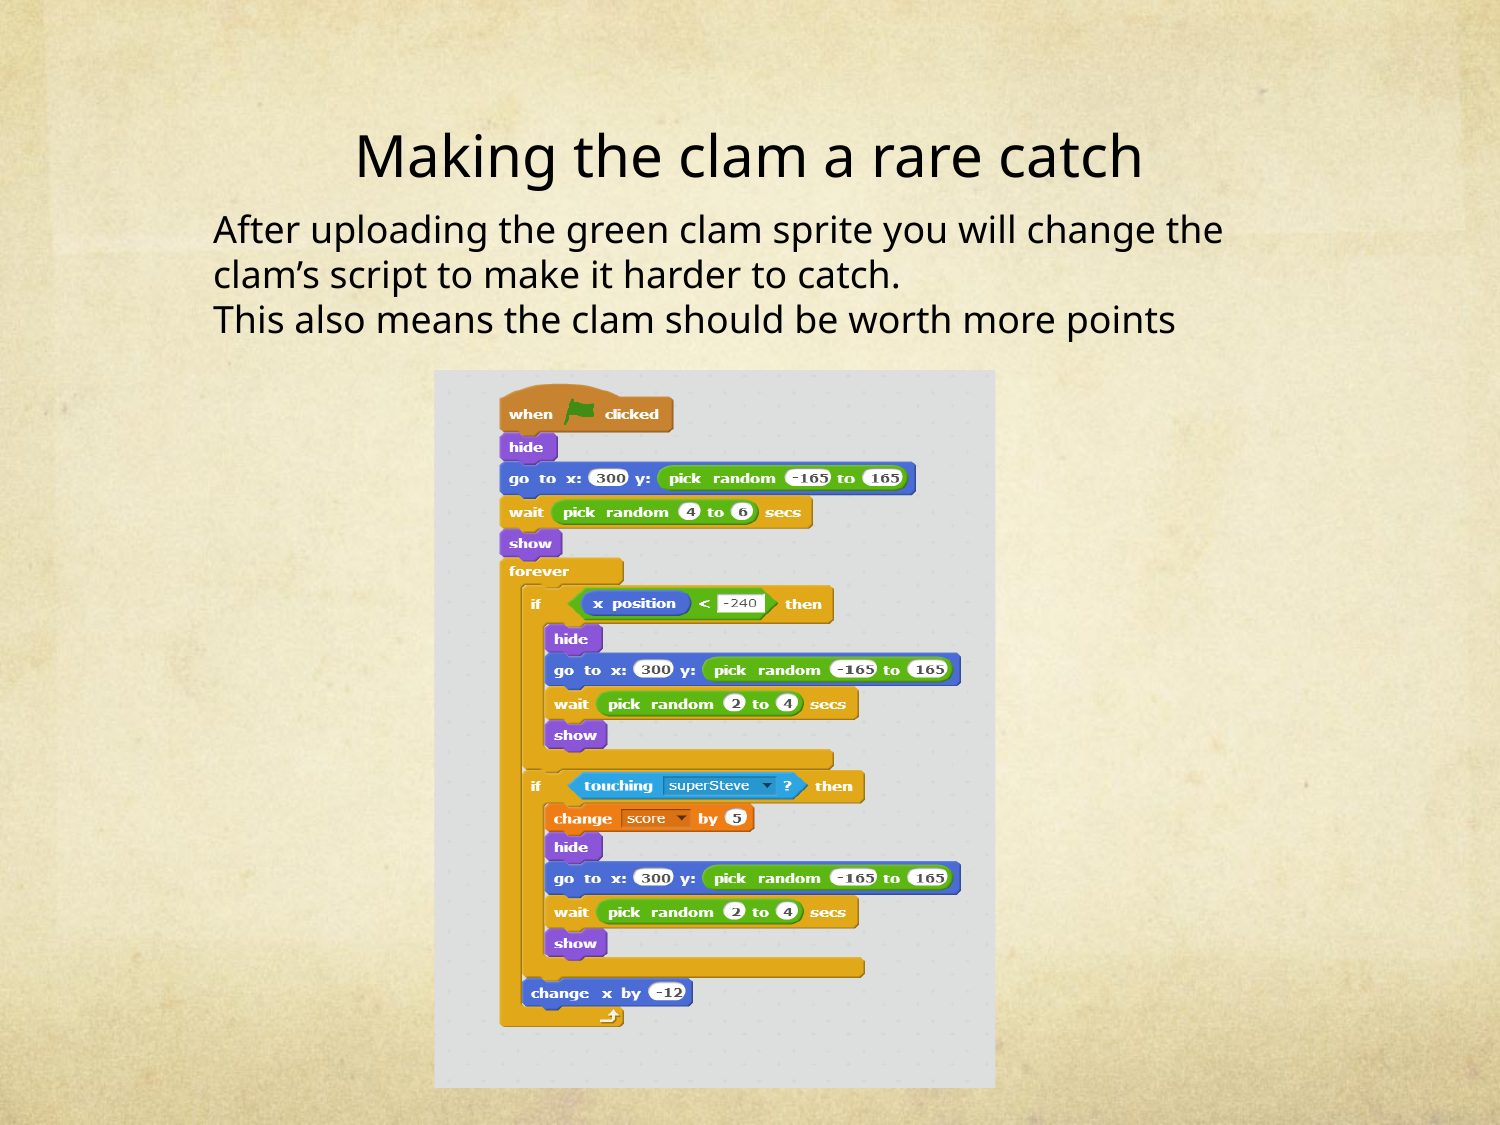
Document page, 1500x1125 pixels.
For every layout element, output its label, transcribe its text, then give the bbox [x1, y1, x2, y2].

title Making the clam a rare catch [150, 82, 1350, 225]
text_box After uploading the green clam sprite you will change the clam’s script to make it harder to catch. This also means the clam should be worth more points [198, 198, 1297, 349]
picture [0, 0, 1500, 1125]
